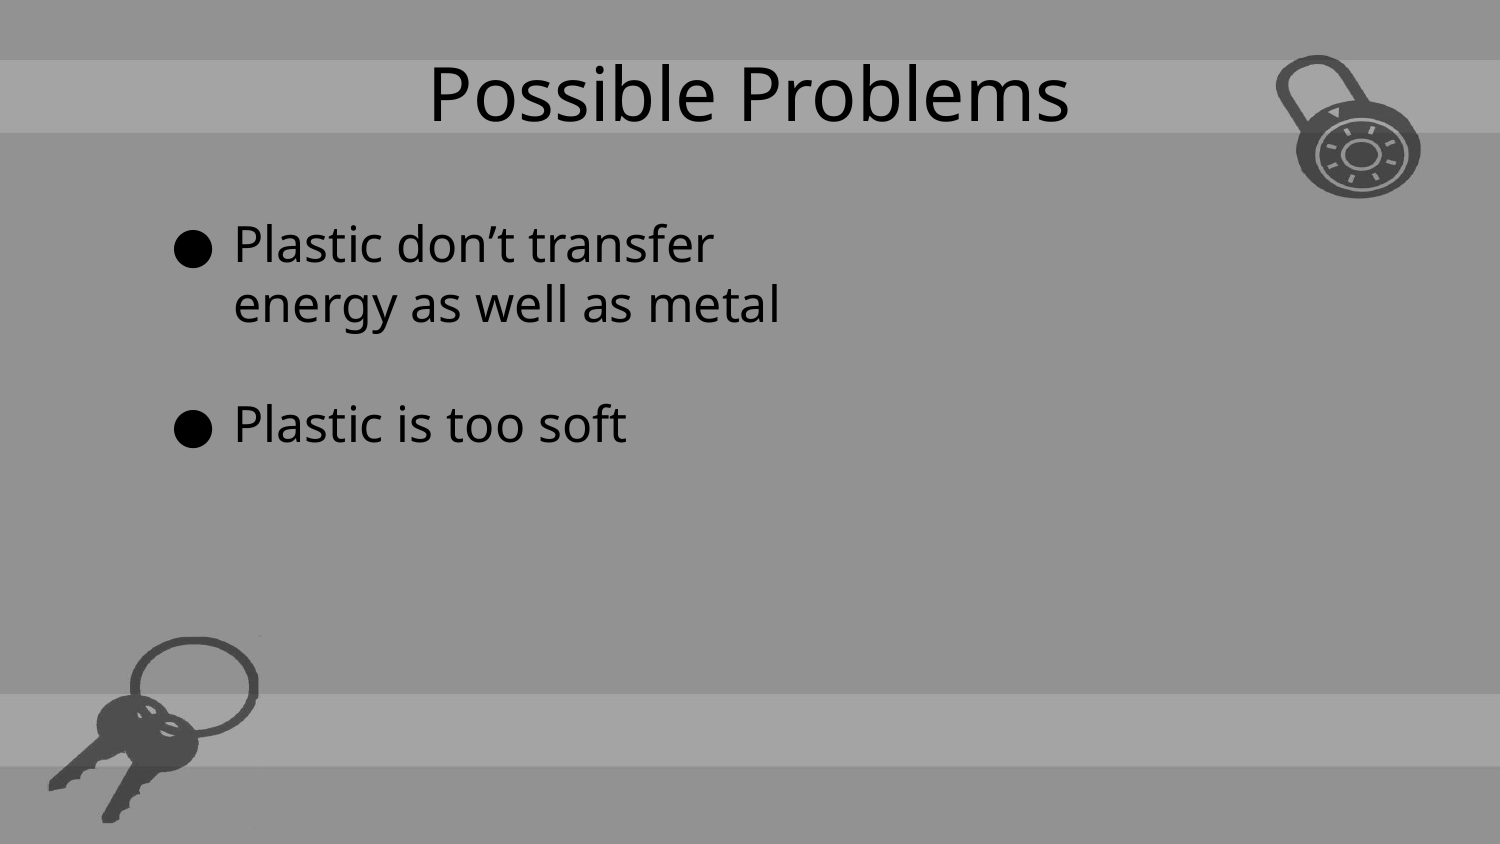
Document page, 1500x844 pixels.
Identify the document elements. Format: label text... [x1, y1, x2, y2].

text_box Plastic don’t transfer energy as well as metal Plastic is too soft [143, 197, 879, 685]
text_box Possible Problems [112, 31, 1388, 146]
picture [0, 0, 1500, 844]
